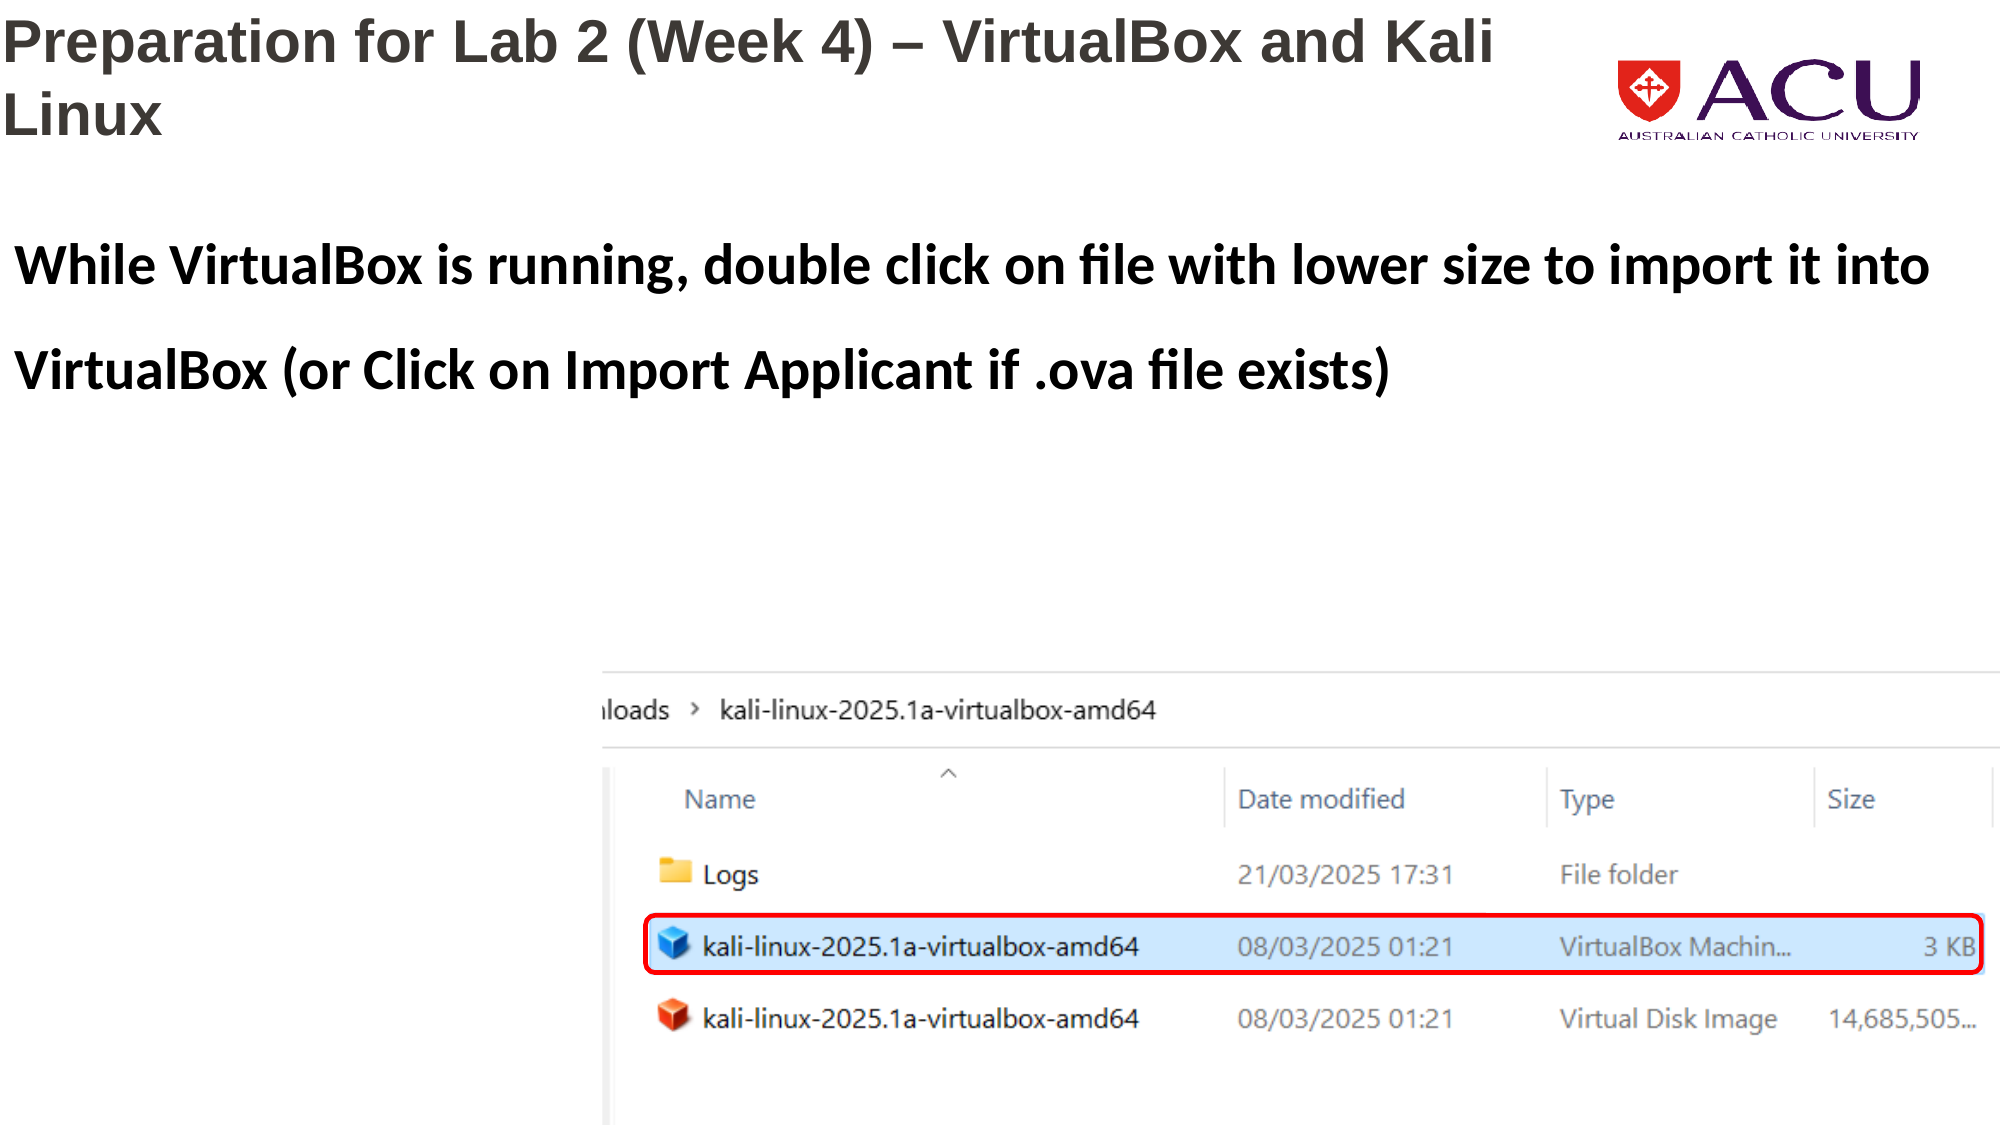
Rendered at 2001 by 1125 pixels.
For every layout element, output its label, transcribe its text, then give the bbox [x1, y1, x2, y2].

text_box While VirtualBox is running, double click on file with lower size to import it into VirtualBox (or Click on Import Applicant if .ova file exists) [0, 183, 2000, 409]
title Preparation for Lab 2 (Week 4) – VirtualBox and Kali Linux [0, 0, 1580, 183]
picture [1618, 59, 1920, 140]
picture [602, 666, 2000, 1125]
